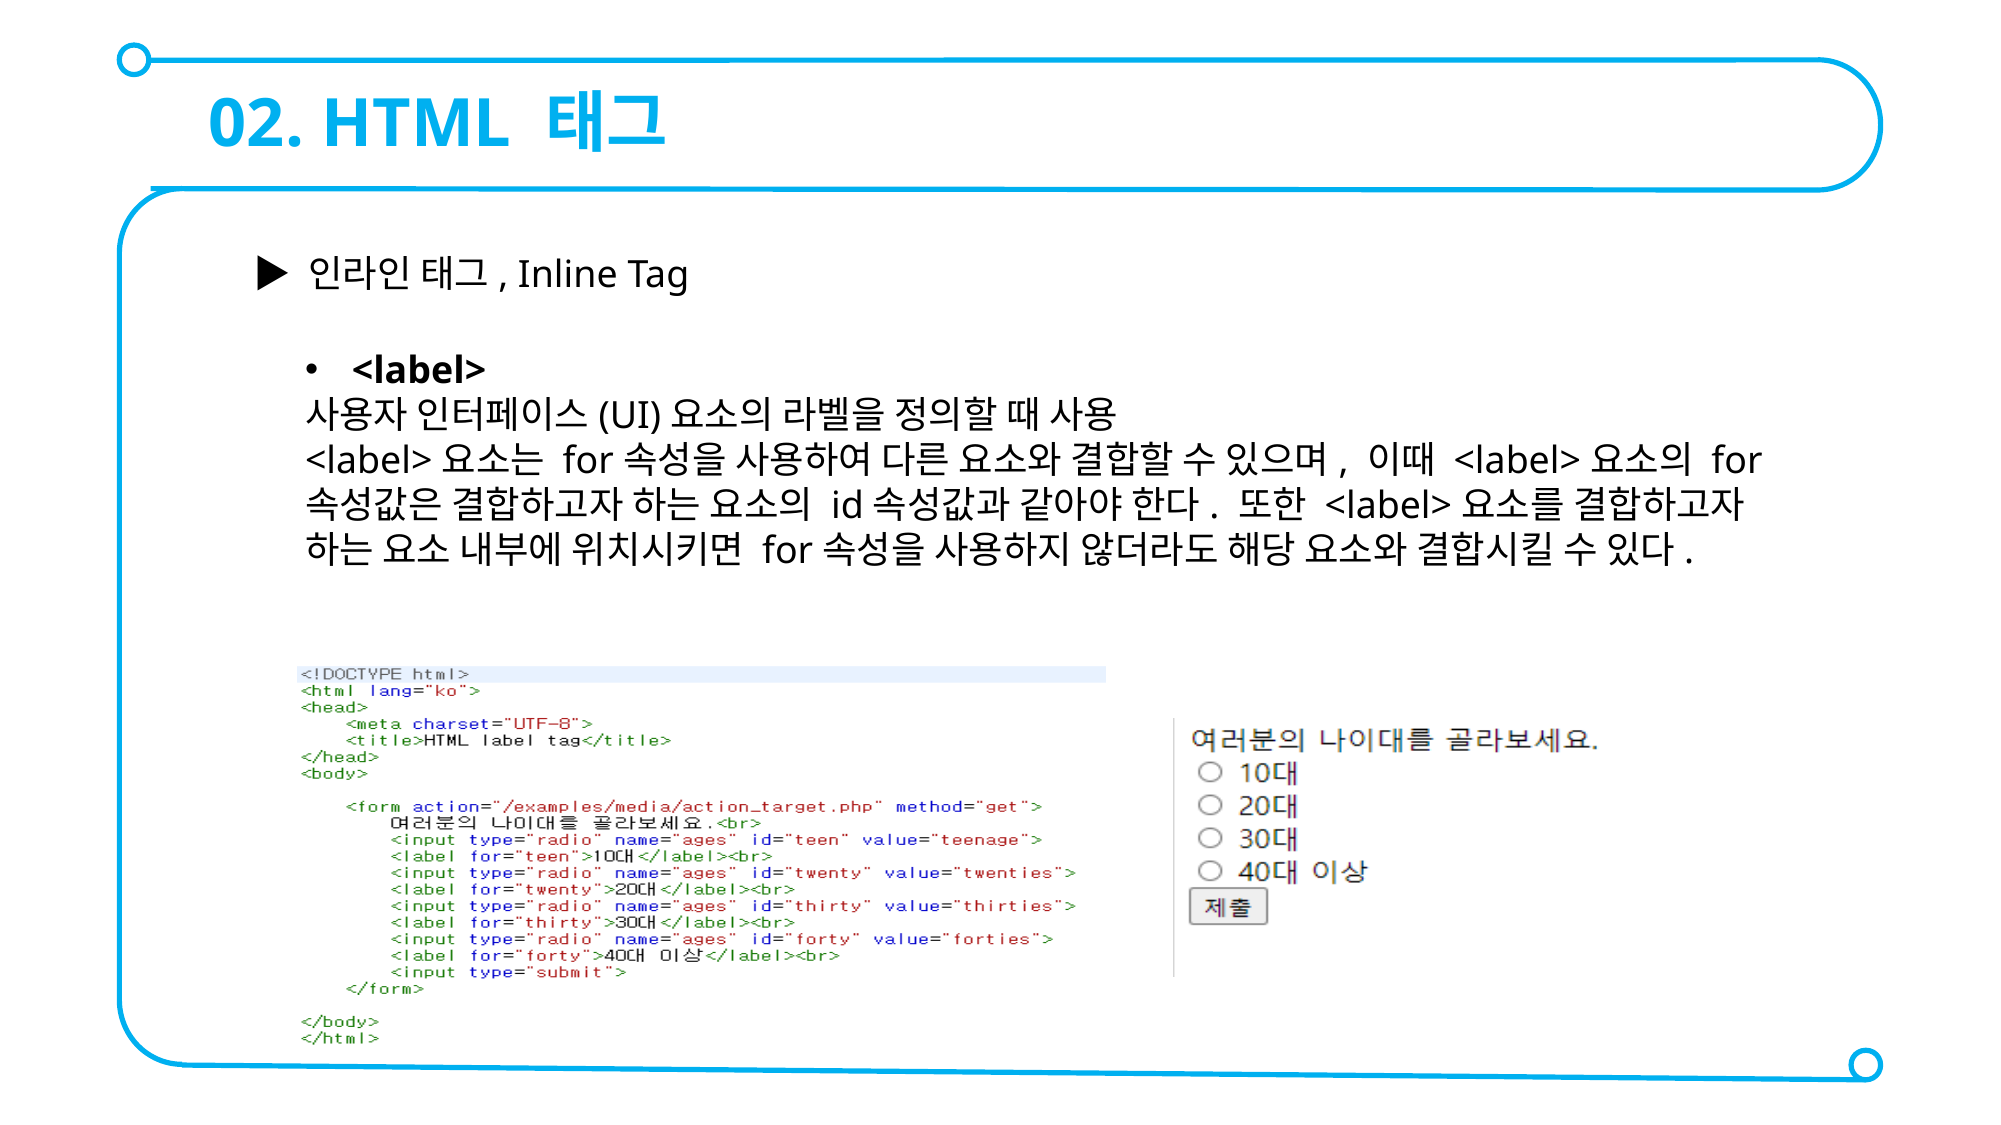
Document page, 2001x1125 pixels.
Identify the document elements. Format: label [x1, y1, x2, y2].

picture [1172, 718, 1855, 977]
text_box [119, 44, 1881, 1081]
picture [297, 664, 1106, 1059]
